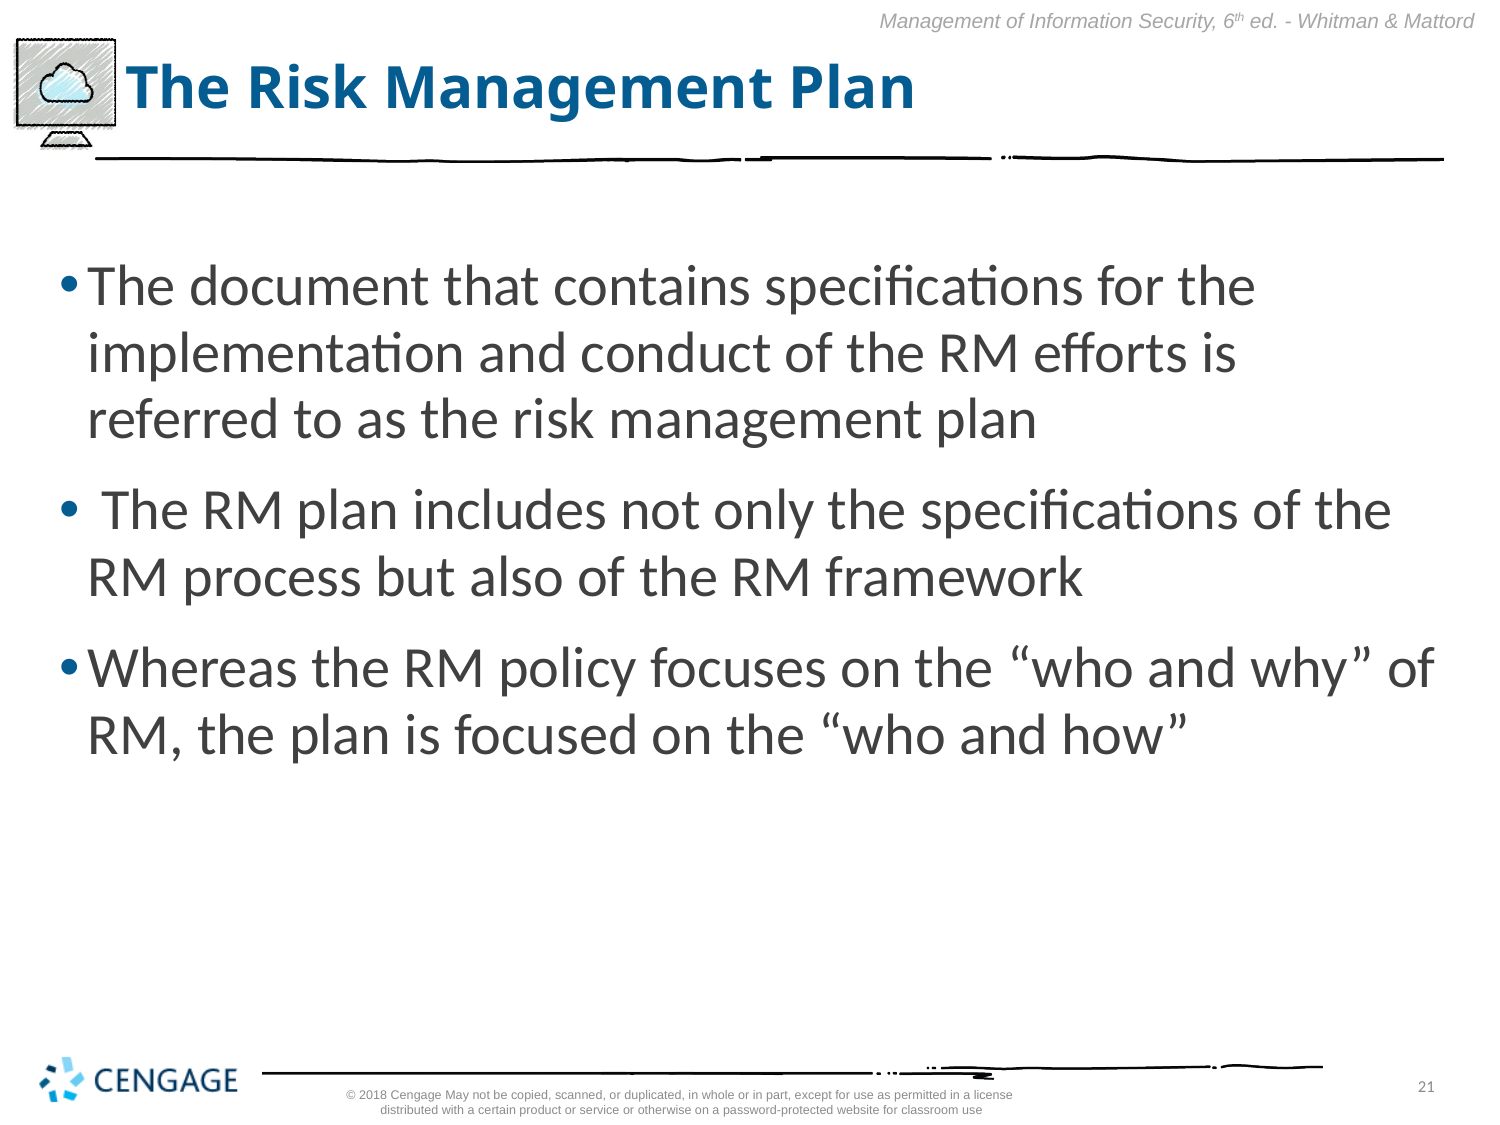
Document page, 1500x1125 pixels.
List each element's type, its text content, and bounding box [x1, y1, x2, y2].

picture [95, 155, 1444, 163]
list The document that contains specifications for the implementation and conduct of the RM efforts is referred to as the risk management plan The RM plan includes not only the specifications of the RM process but also of the RM framework Whereas the RM policy focuses on the “who and why” of RM, the plan is focused on the “who and how” [59, 252, 1441, 773]
picture [13, 36, 117, 151]
picture [262, 1064, 1323, 1080]
picture [19, 1043, 250, 1115]
title The Risk Management Plan [125, 60, 1442, 121]
